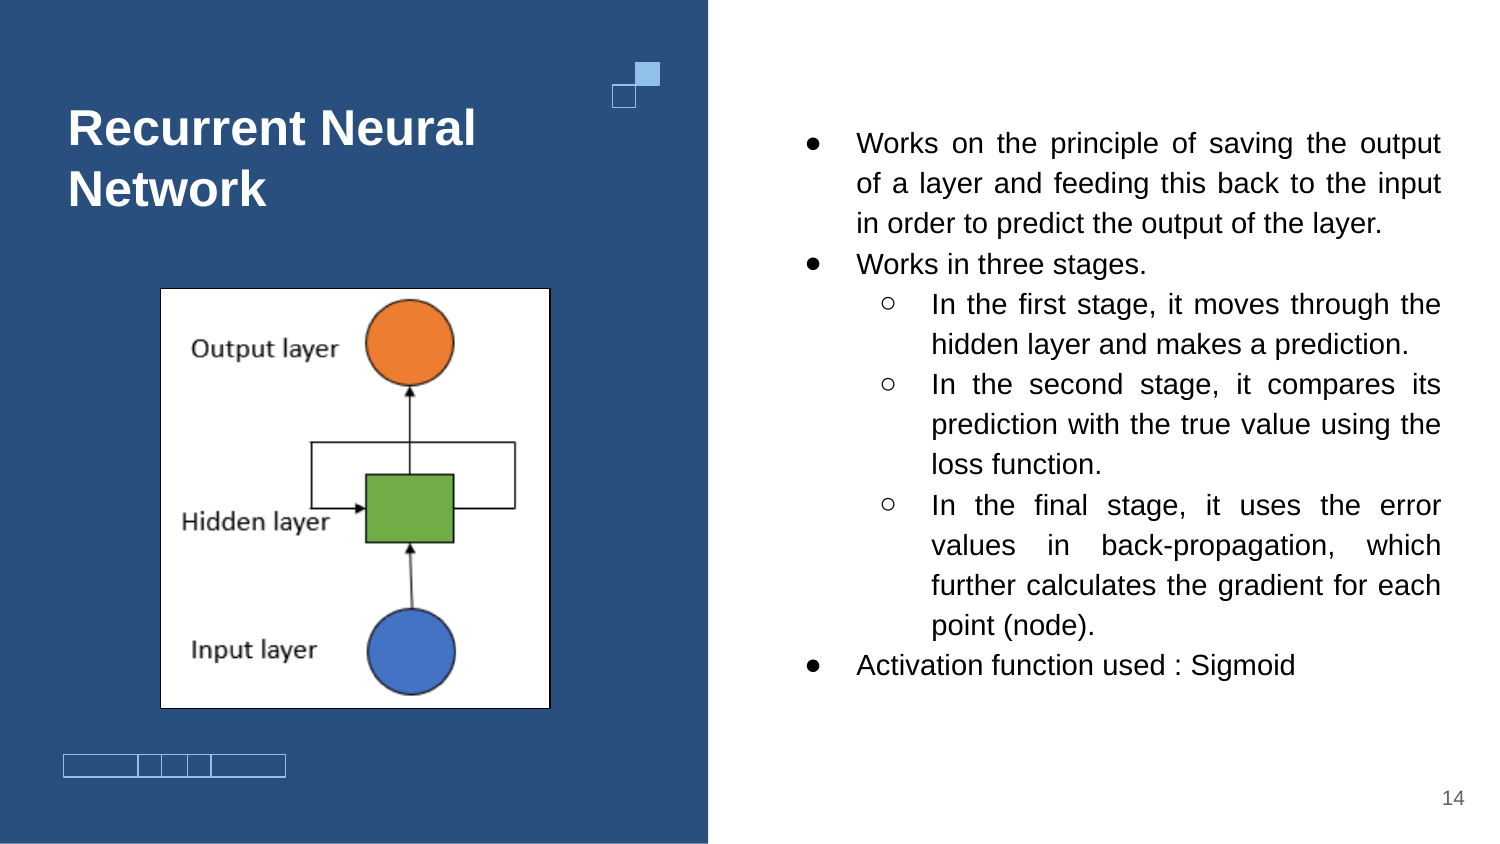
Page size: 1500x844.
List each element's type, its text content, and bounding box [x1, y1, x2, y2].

title Recurrent Neural Network [52, 79, 661, 239]
slide_number ‹#› [1389, 764, 1480, 830]
picture [160, 289, 550, 709]
list Works on the principle of saving the output of a layer and feeding this back to the input in order to predict the output of the layer. Works in three stages. In the first stage, it moves through the hidden layer and makes a prediction. In the second stage, it compares its prediction with the true value using the loss function. In the final stage, it uses the error values in back-propagation, which further calculates the gradient for each point (node). Activation function used : Sigmoid [766, 79, 1458, 721]
